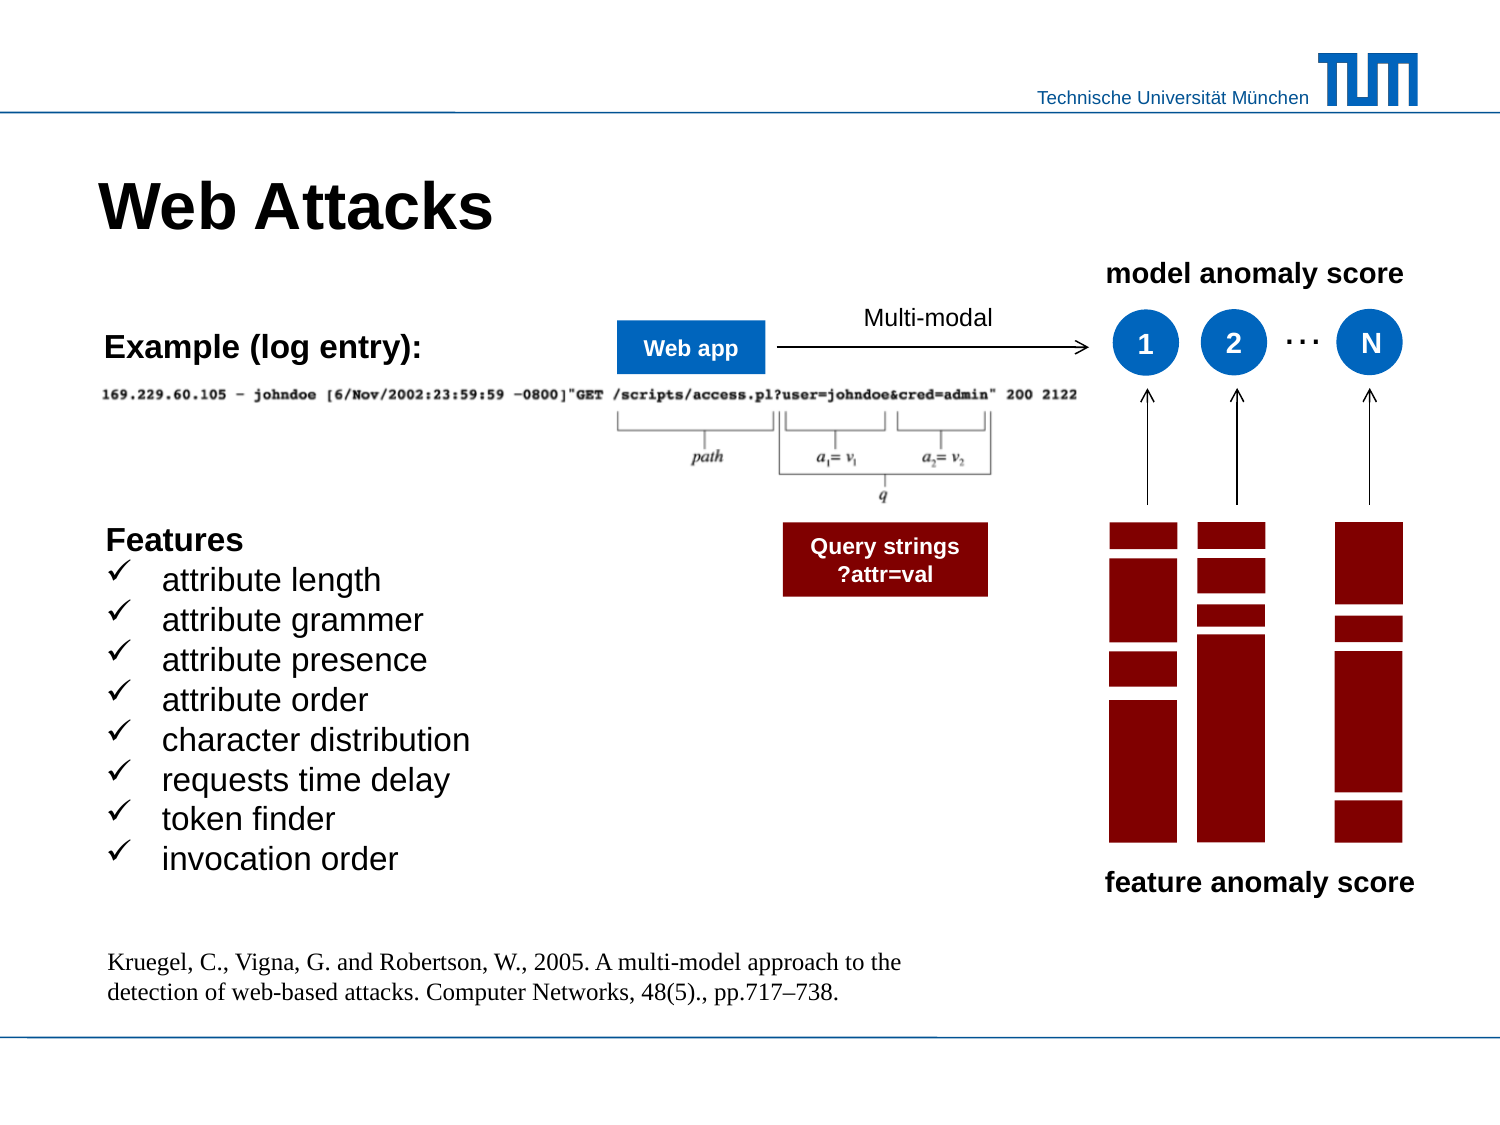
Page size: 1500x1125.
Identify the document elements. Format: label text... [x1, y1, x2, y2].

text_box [1334, 521, 1404, 843]
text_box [1108, 522, 1178, 844]
text_box Query strings ?attr=val [782, 522, 988, 597]
text_box Features attribute length attribute grammer attribute presence attribute order character distribution requests time delay token finder invocation order [90, 513, 551, 885]
picture [95, 380, 1079, 512]
text_box feature anomaly score [1089, 856, 1431, 907]
text_box … [1266, 297, 1339, 360]
text_box model anomaly score [1090, 247, 1420, 297]
text_box Multi-modal [848, 294, 1008, 340]
text_box Example (log entry): [88, 318, 438, 373]
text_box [1196, 521, 1266, 843]
text_box Kruegel, C., Vigna, G. and Robertson, W., 2005. A multi-model approach to the detection of web-based attacks. Computer Networks, 48(5)., pp.717–738. [92, 938, 993, 1014]
title Web Attacks [83, 149, 1417, 250]
text_box N [1339, 308, 1403, 376]
text_box 1 [1112, 309, 1180, 376]
text_box 2 [1200, 309, 1266, 376]
text_box Web app [617, 320, 766, 375]
